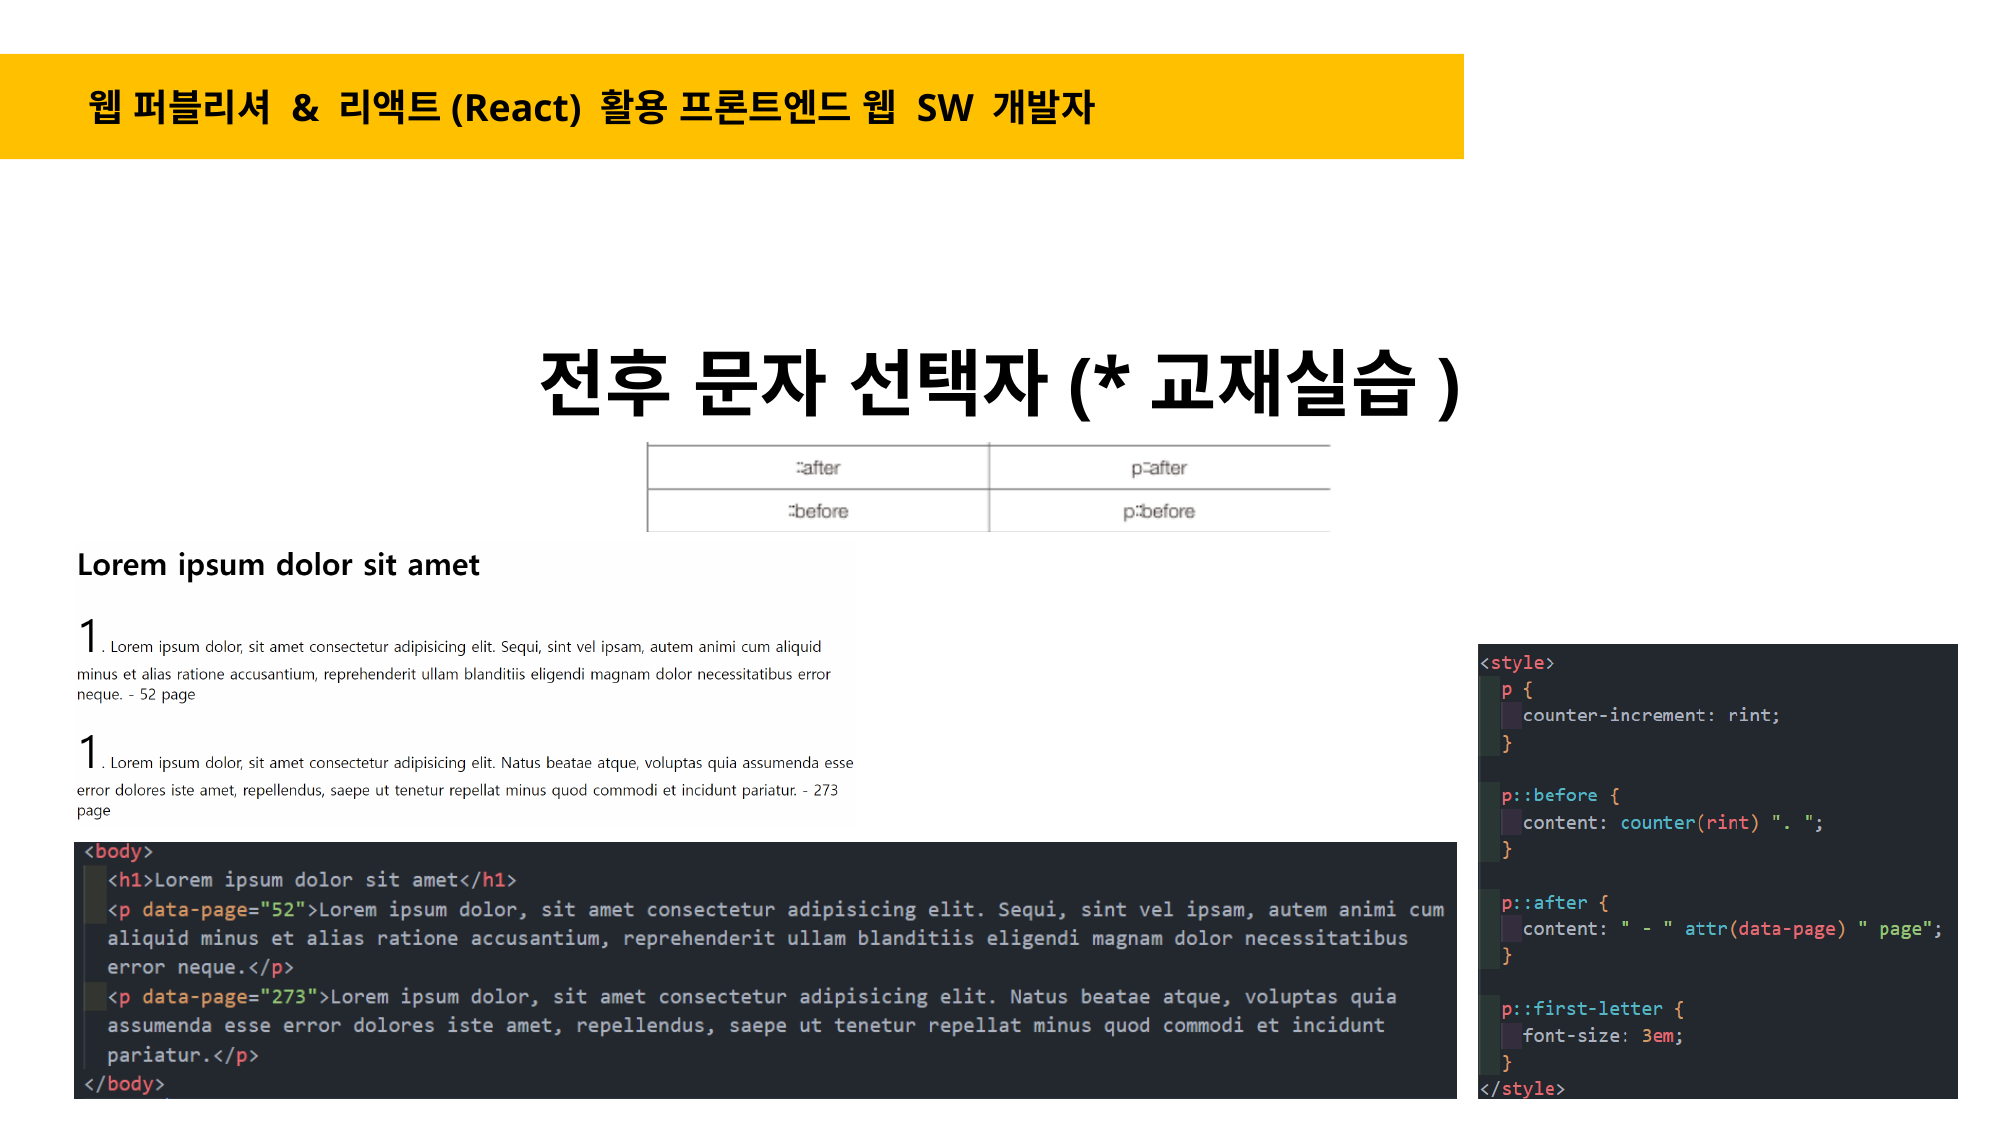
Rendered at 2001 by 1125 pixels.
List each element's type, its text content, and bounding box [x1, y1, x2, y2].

picture [1478, 644, 1958, 1099]
picture [74, 540, 857, 828]
picture [74, 842, 1457, 1099]
text_box 전후 문자 선택자(*교재실습) [145, 330, 1855, 433]
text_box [0, 53, 1464, 160]
picture [411, 442, 1345, 532]
